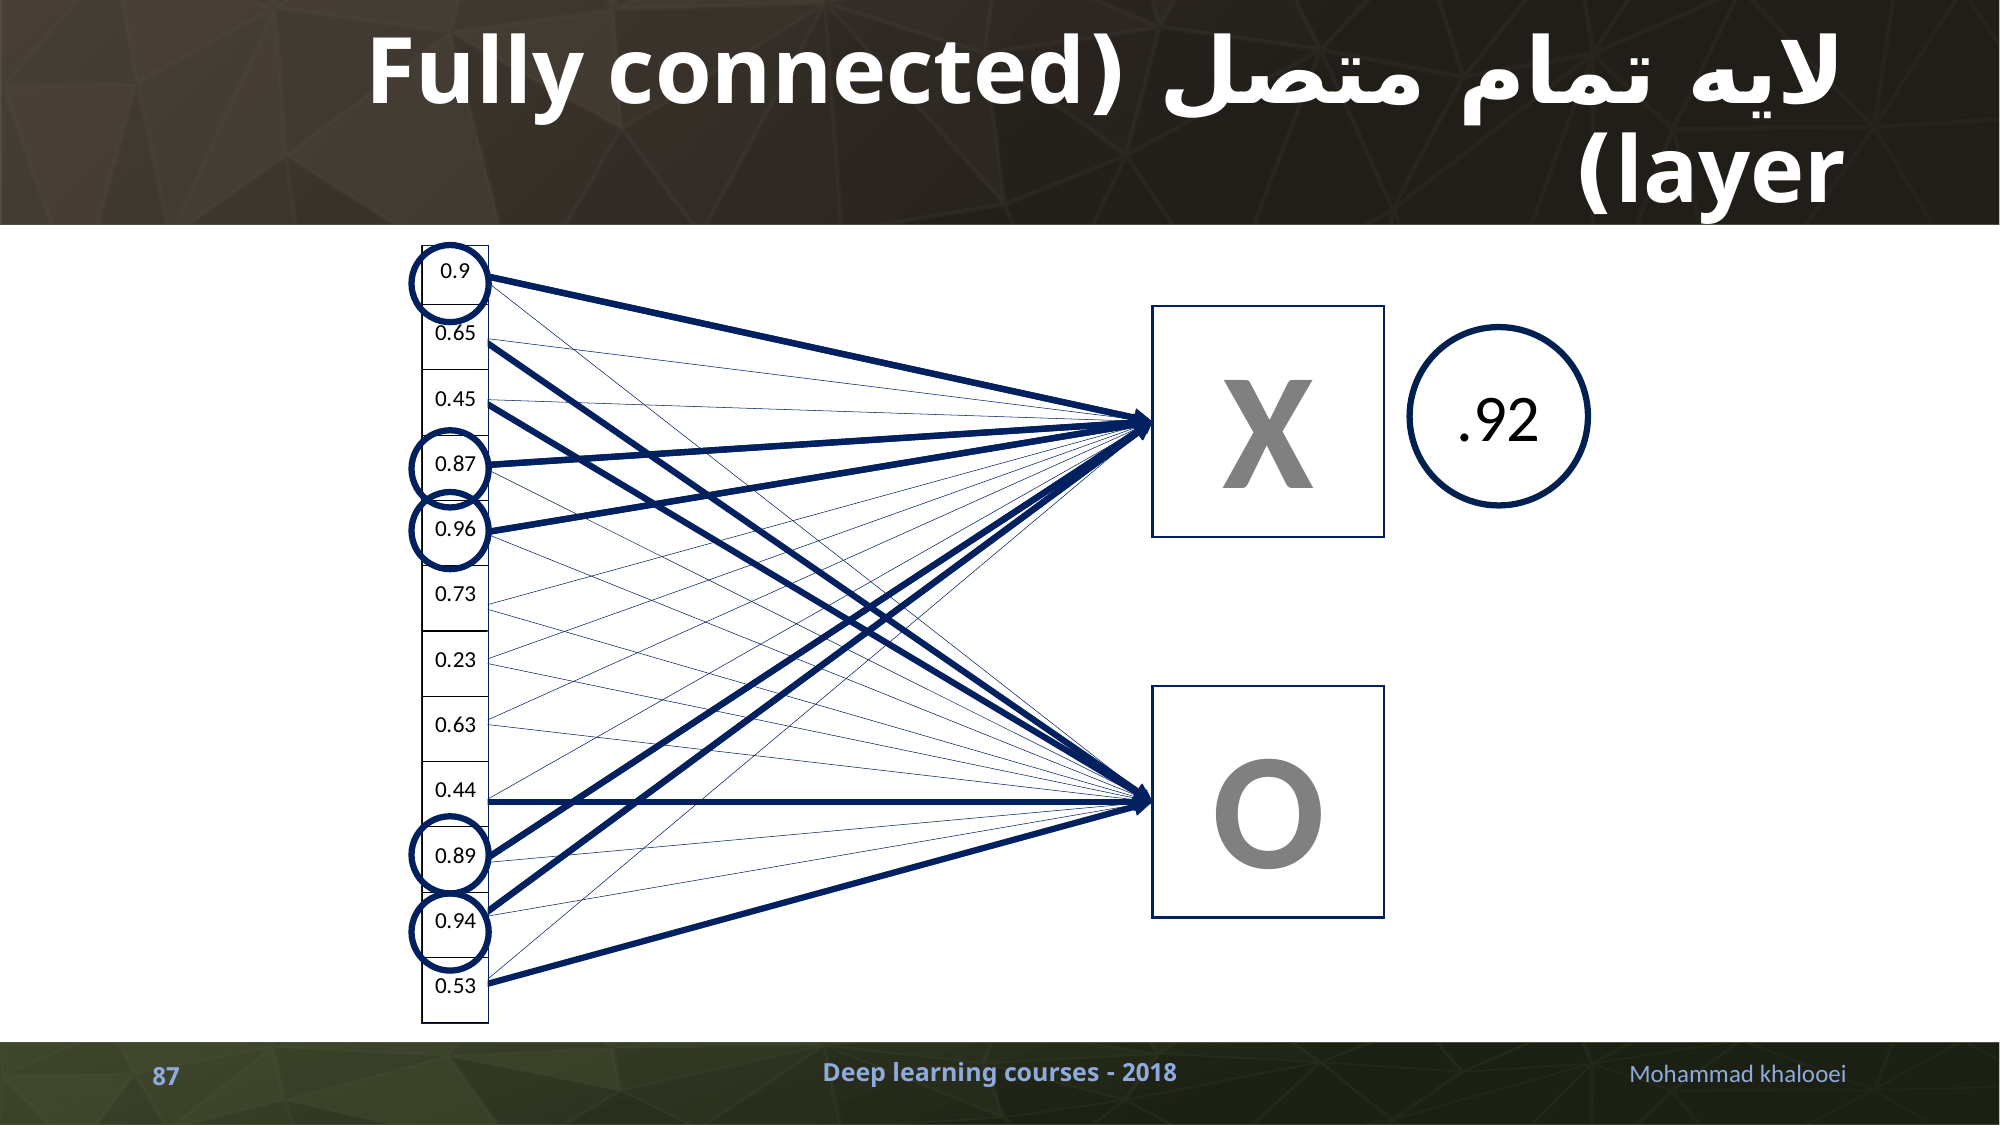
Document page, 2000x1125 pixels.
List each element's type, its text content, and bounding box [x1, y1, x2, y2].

footer Deep learning courses - 2018 [662, 1042, 1338, 1103]
slide_number 87 [137, 1046, 588, 1107]
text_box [411, 244, 1588, 1024]
title لایه تمام متصل (Fully connected layer) [137, 37, 1862, 210]
slide_number Mohammad khalooei [1412, 1042, 1862, 1103]
